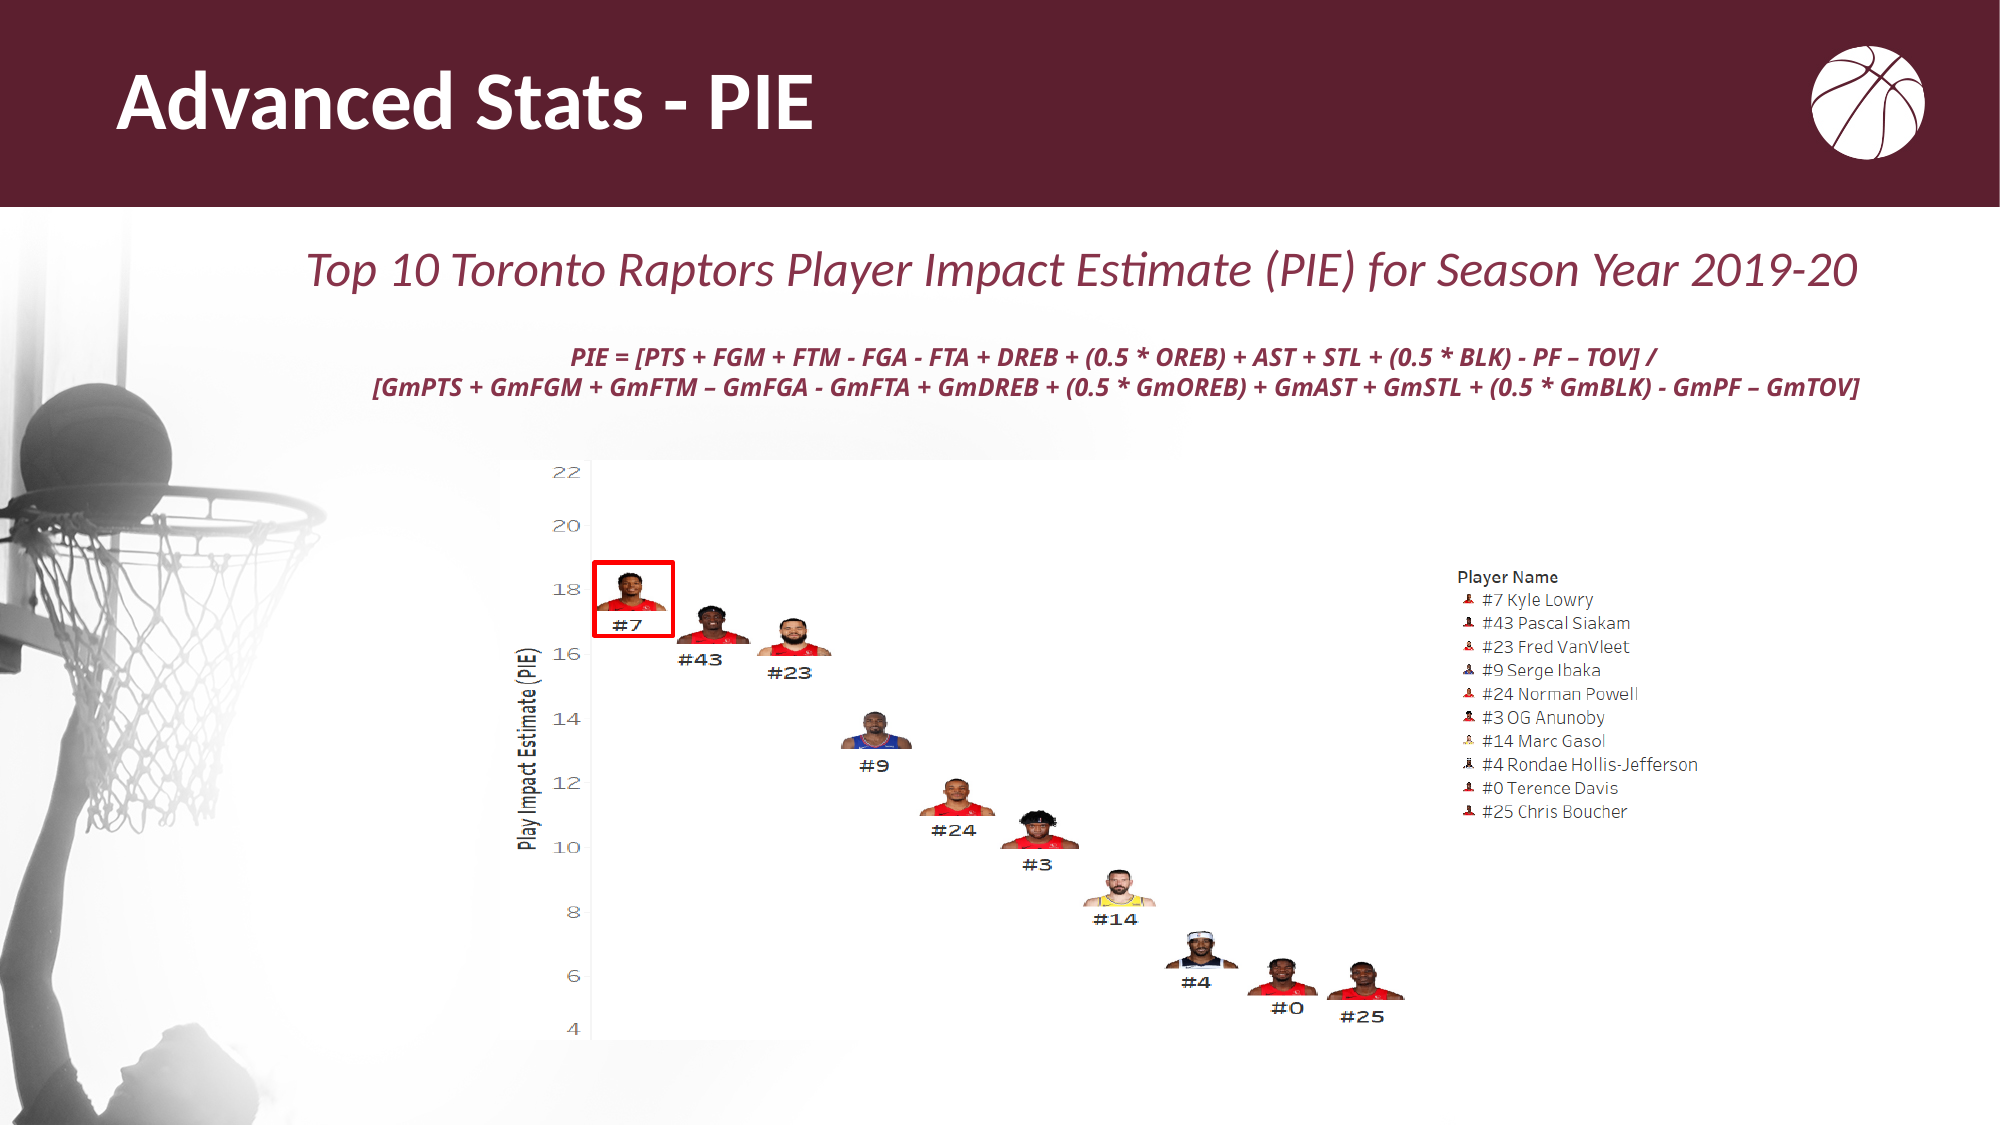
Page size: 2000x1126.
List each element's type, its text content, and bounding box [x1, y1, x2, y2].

title Advanced Stats - PIE [99, 31, 1900, 163]
text_box PIE = [PTS + FGM + FTM - FGA - FTA + DREB + (0.5 * OREB) + AST + STL + (0.5 * BLK) - PF – TOV] / [GmPTS + GmFGM + GmFTM – GmFGA - GmFTA + GmDREB + (0.5 * GmOREB) + GmAST + GmSTL + (0.5 * GmBLK) - GmPF – GmTOV] [353, 333, 1883, 409]
text_box Top 10 Toronto Raptors Player Impact Estimate (PIE) for Season Year 2019-20 [280, 158, 1883, 308]
picture [0, 0, 2000, 1125]
